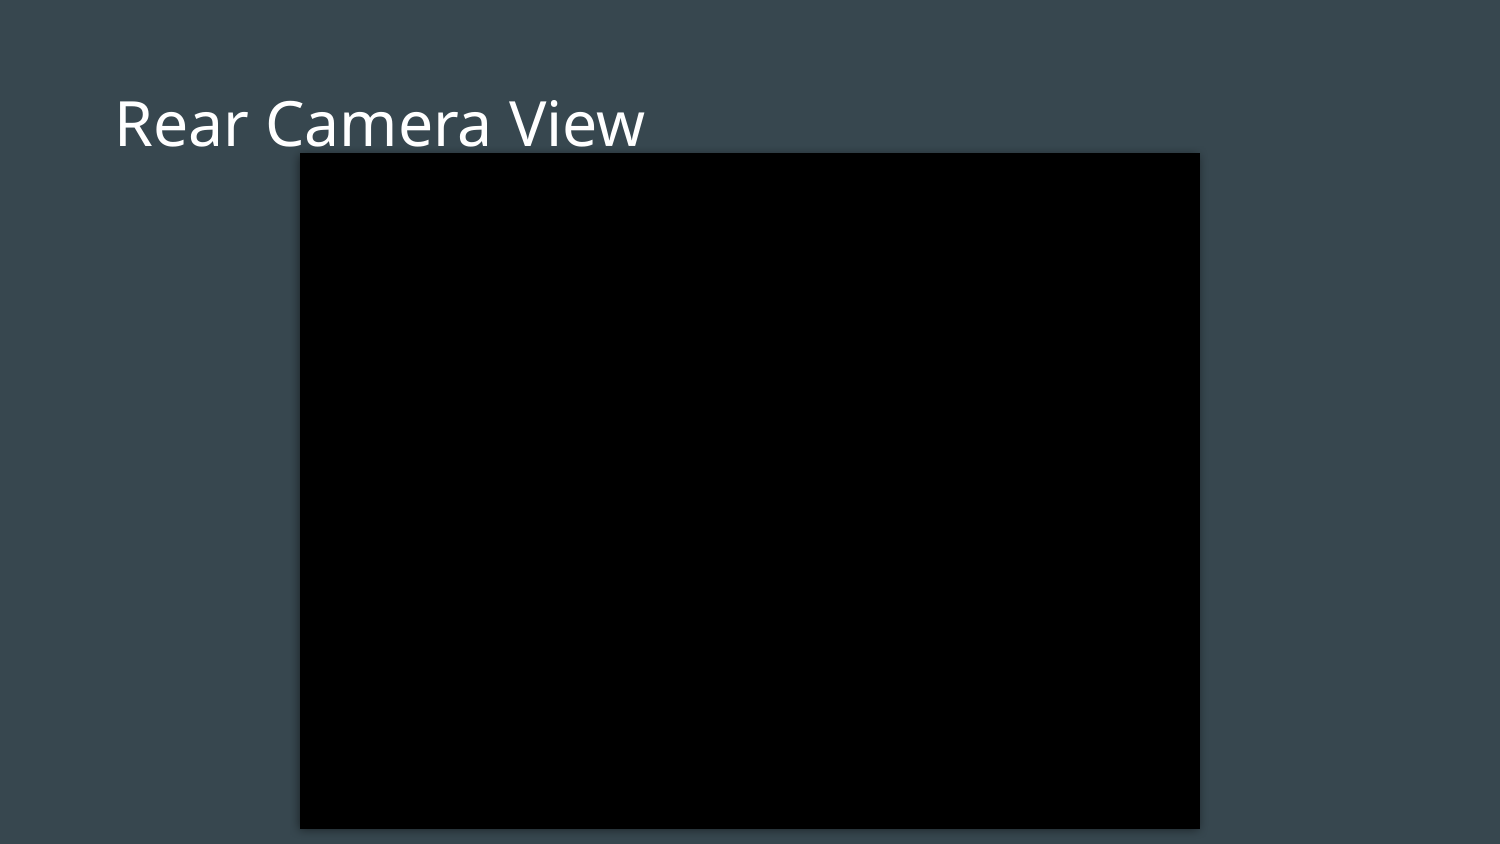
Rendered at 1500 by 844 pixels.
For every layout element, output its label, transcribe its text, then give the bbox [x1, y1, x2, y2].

picture [299, 152, 1201, 829]
title Rear Camera View [103, 44, 1397, 208]
